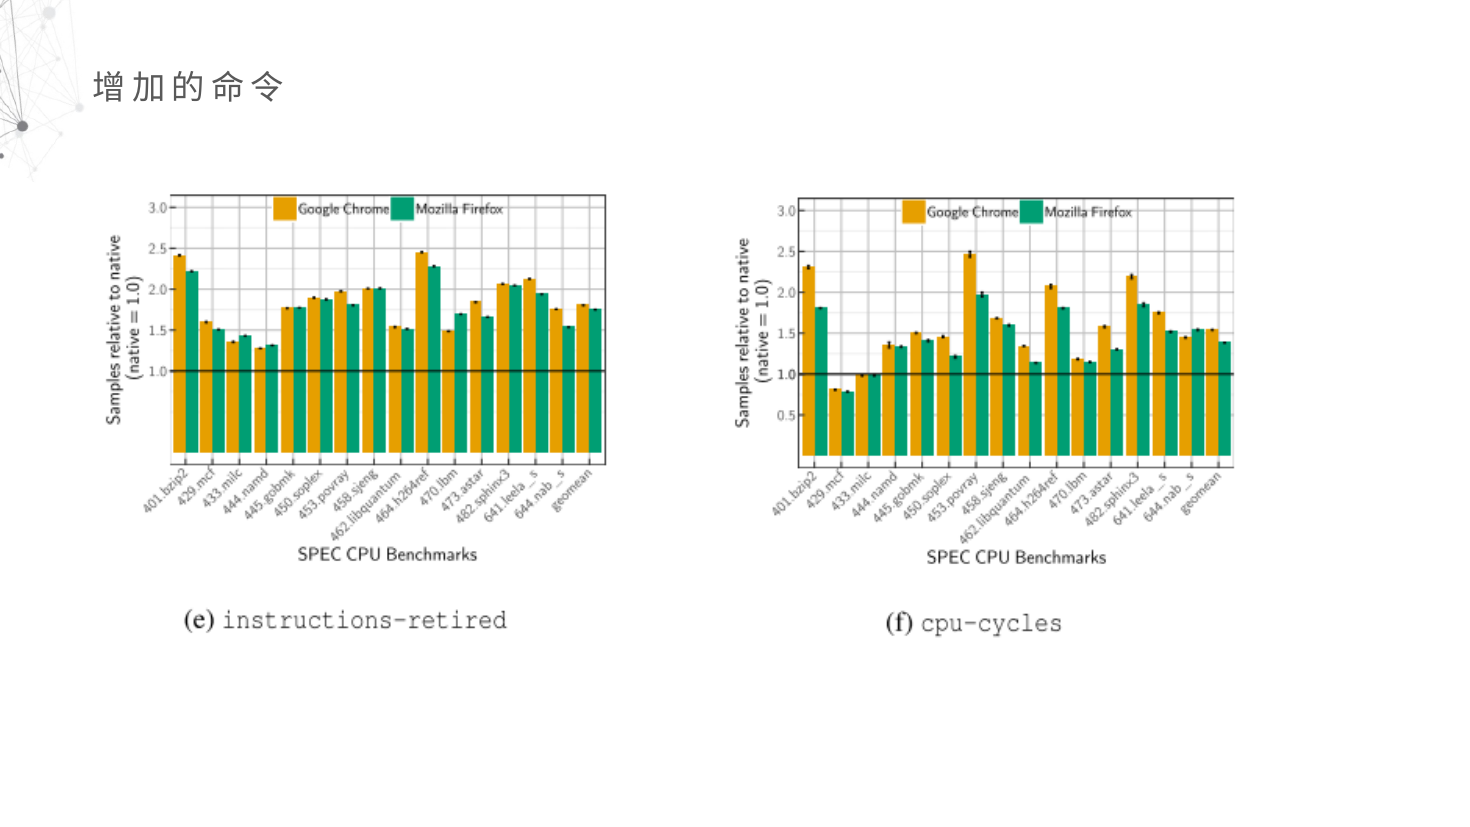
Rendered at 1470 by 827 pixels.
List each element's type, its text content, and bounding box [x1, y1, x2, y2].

picture [722, 179, 1314, 647]
text_box 增加的命令 [77, 75, 299, 114]
picture [0, 0, 682, 655]
